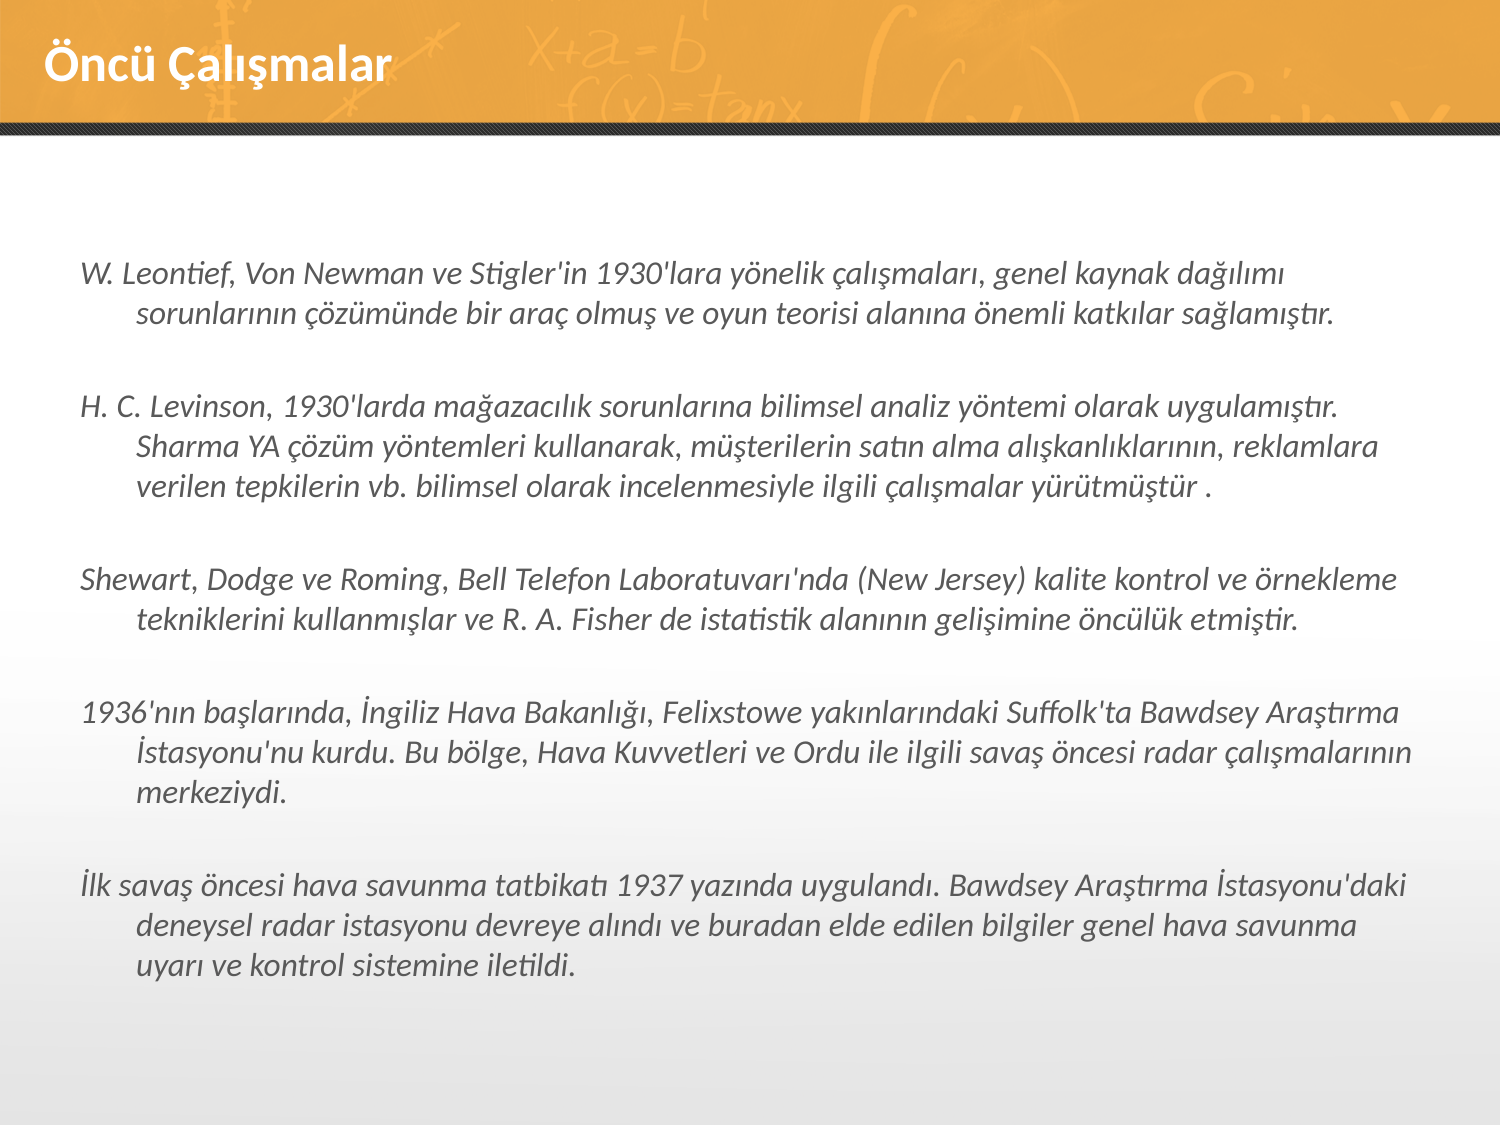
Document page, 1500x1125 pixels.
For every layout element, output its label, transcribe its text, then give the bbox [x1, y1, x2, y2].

title Öncü Çalışmalar [29, 0, 1287, 126]
list W. Leontief, Von Newman ve Stigler'in 1930'lara yönelik çalışmaları, genel kaynak dağılımı sorunlarının çözümünde bir araç olmuş ve oyun teorisi alanına önemli katkılar sağlamıştır. H. C. Levinson, 1930'larda mağazacılık sorunlarına bilimsel analiz yöntemi olarak uygulamıştır. Sharma YA çözüm yöntemleri kullanarak, müşterilerin satın alma alışkanlıklarının, reklamlara verilen tepkilerin vb. bilimsel olarak incelenmesiyle ilgili çalışmalar yürütmüştür . Shewart, Dodge ve Roming, Bell Telefon Laboratuvarı'nda (New Jersey) kalite kontrol ve örnekleme tekniklerini kullanmışlar ve R. A. Fisher de istatistik alanının gelişimine öncülük etmiştir. 1936'nın başlarında, İngiliz Hava Bakanlığı, Felixstowe yakınlarındaki Suffolk'ta Bawdsey Araştırma İstasyonu'nu kurdu. Bu bölge, Hava Kuvvetleri ve Ordu ile ilgili savaş öncesi radar çalışmalarının merkeziydi. İlk savaş öncesi hava savunma tatbikatı 1937 yazında uygulandı. Bawdsey Araştırma İstasyonu'daki deneysel radar istasyonu devreye alındı ve buradan elde edilen bilgiler genel hava savunma uyarı ve kontrol sistemine iletildi. [64, 243, 1444, 1045]
picture [0, 0, 1500, 1125]
